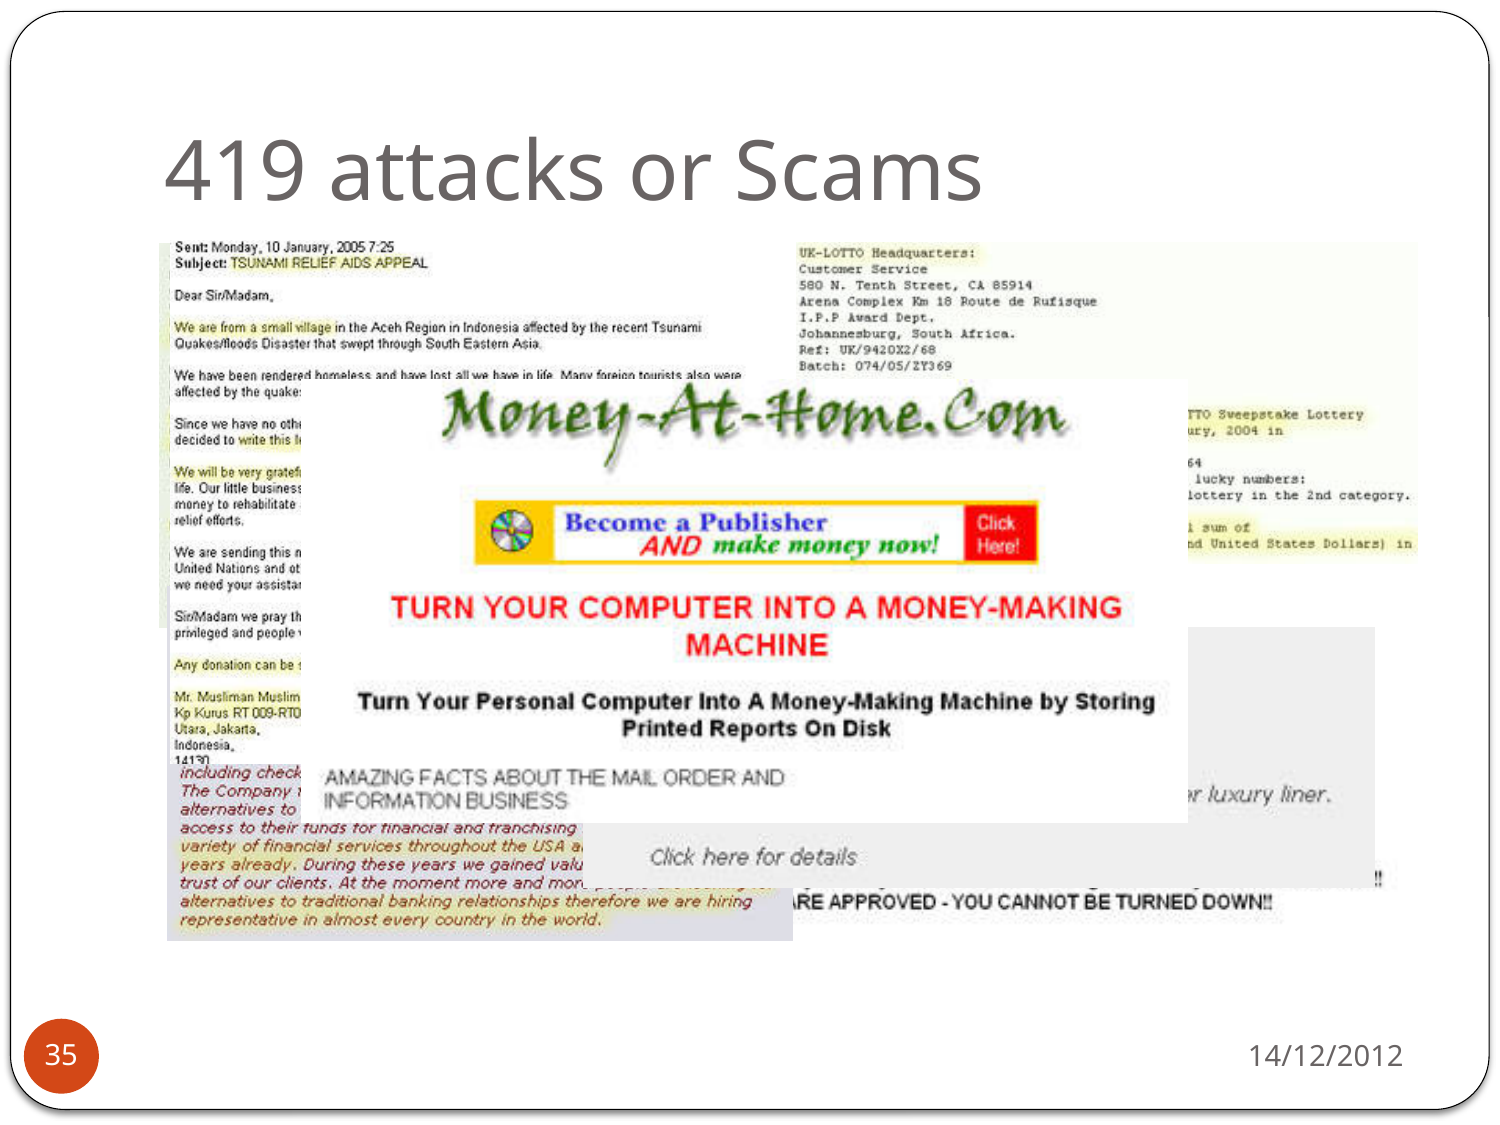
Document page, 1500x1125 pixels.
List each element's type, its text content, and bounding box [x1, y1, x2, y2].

slide_number 35 [23, 1018, 99, 1094]
title 419 attacks or Scams [150, 45, 1425, 233]
picture [159, 239, 1419, 965]
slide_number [1012, 1015, 1419, 1094]
